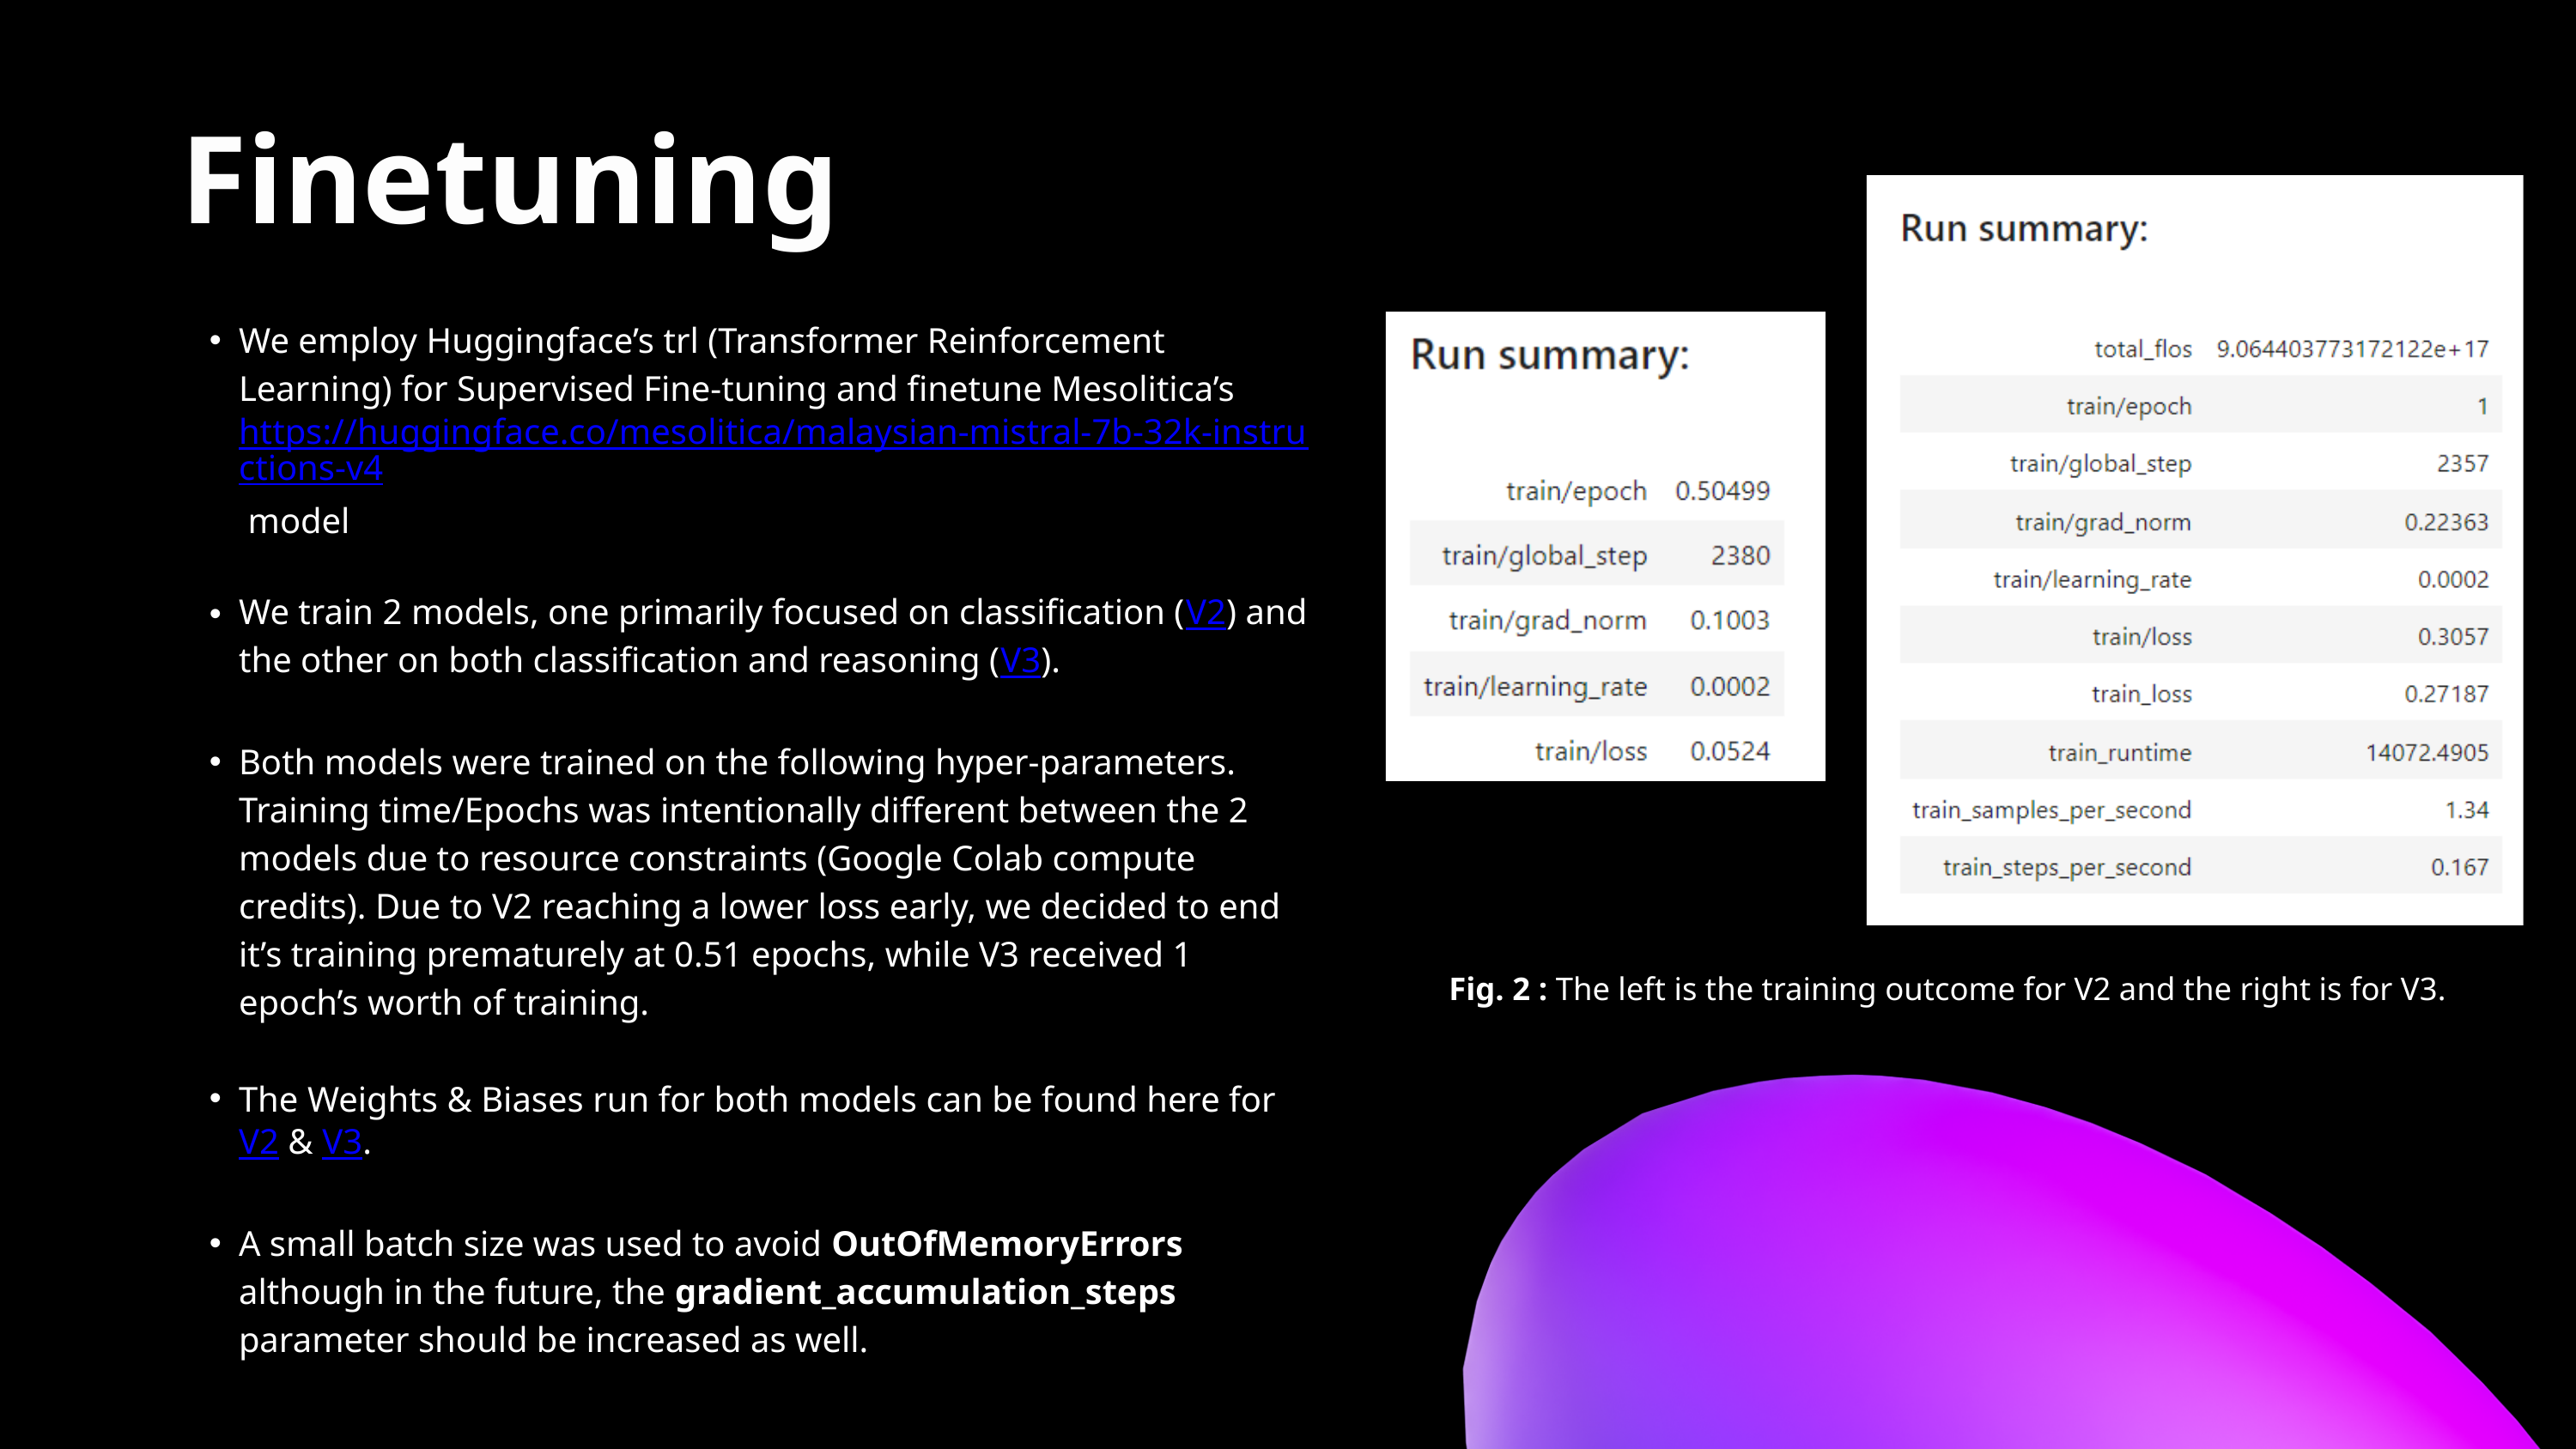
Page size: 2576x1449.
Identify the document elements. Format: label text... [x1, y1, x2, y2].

text_box Finetuning [180, 102, 1889, 248]
text_box [1456, 1073, 2576, 1449]
text_box [1385, 312, 1826, 781]
text_box Fig. 2 : The left is the training outcome for V2 and the right is for V3. [1384, 962, 2512, 1051]
text_box We employ Huggingface’s trl (Transformer Reinforcement Learning) for Supervised Fine-tuning and finetune Mesolitica’s https://huggingface.co/mesolitica/malaysian-mistral-7b-32k-instructions-v4 model We train 2 models, one primarily focused on classification (V2) and the other on both classification and reasoning (V3). Both models were trained on the following hyper-parameters. Training time/Epochs was intentionally different between the 2 models due to resource constraints (Google Colab compute credits). Due to V2 reaching a lower loss early, we decided to end it’s training prematurely at 0.51 epochs, while V3 received 1 epoch’s worth of training. The Weights & Biases run for both models can be found here for V2 & V3. A small batch size was used to avoid OutOfMemoryErrors although in the future, the gradient_accumulation_steps parameter should be increased as well. [180, 312, 1322, 1384]
text_box [1866, 175, 2524, 926]
